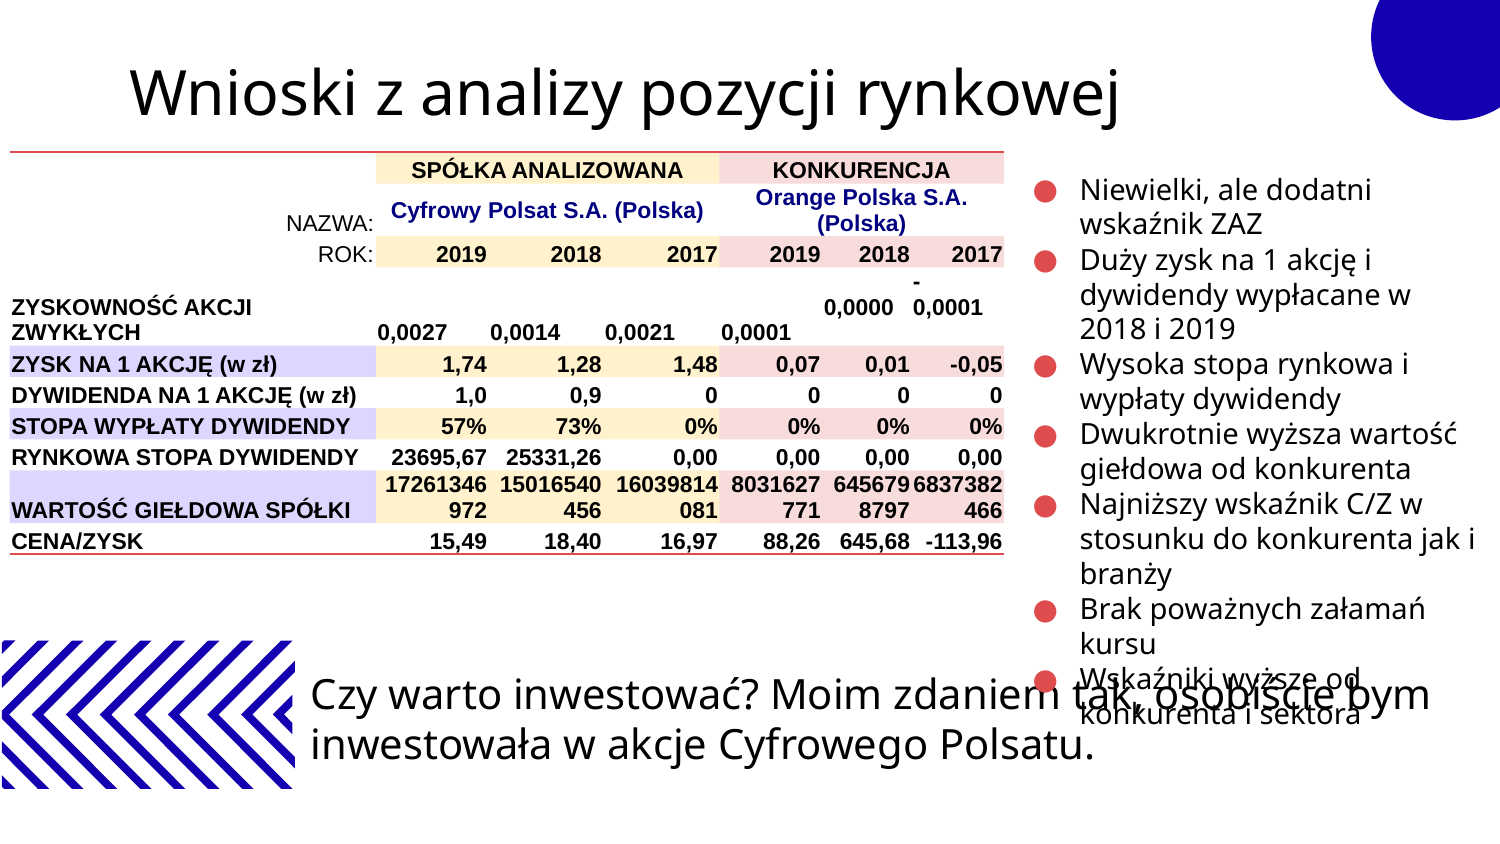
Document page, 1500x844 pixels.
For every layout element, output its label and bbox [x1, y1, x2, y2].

table_cell [10, 184, 1004, 553]
text_box [73, 567, 223, 844]
text_box [1371, 0, 1500, 121]
title [114, 38, 1382, 132]
table_header [10, 153, 1004, 184]
text_box [295, 155, 1500, 747]
